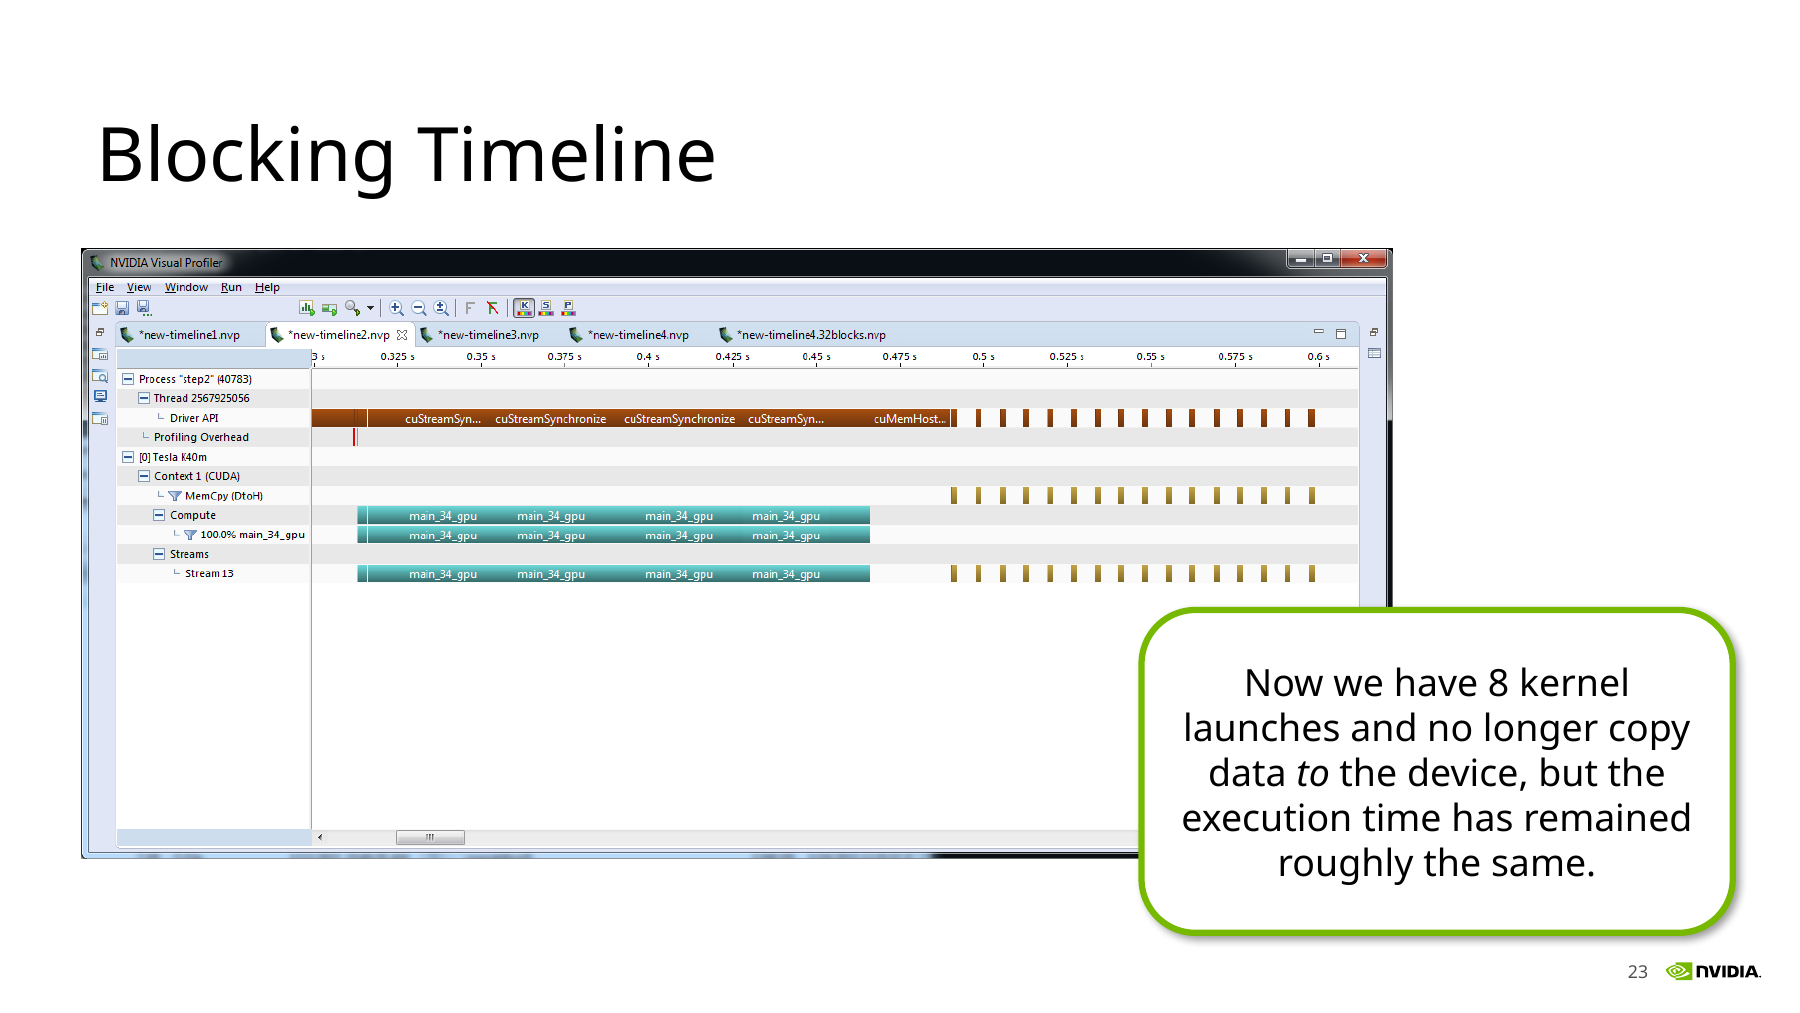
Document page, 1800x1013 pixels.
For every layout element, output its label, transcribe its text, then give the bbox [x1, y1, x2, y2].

text_box Now we have 8 kernel launches and no longer copy data to the device, but the execution time has remained roughly the same. [1139, 607, 1735, 935]
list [81, 248, 1394, 859]
title Blocking Timeline [81, 108, 1719, 206]
